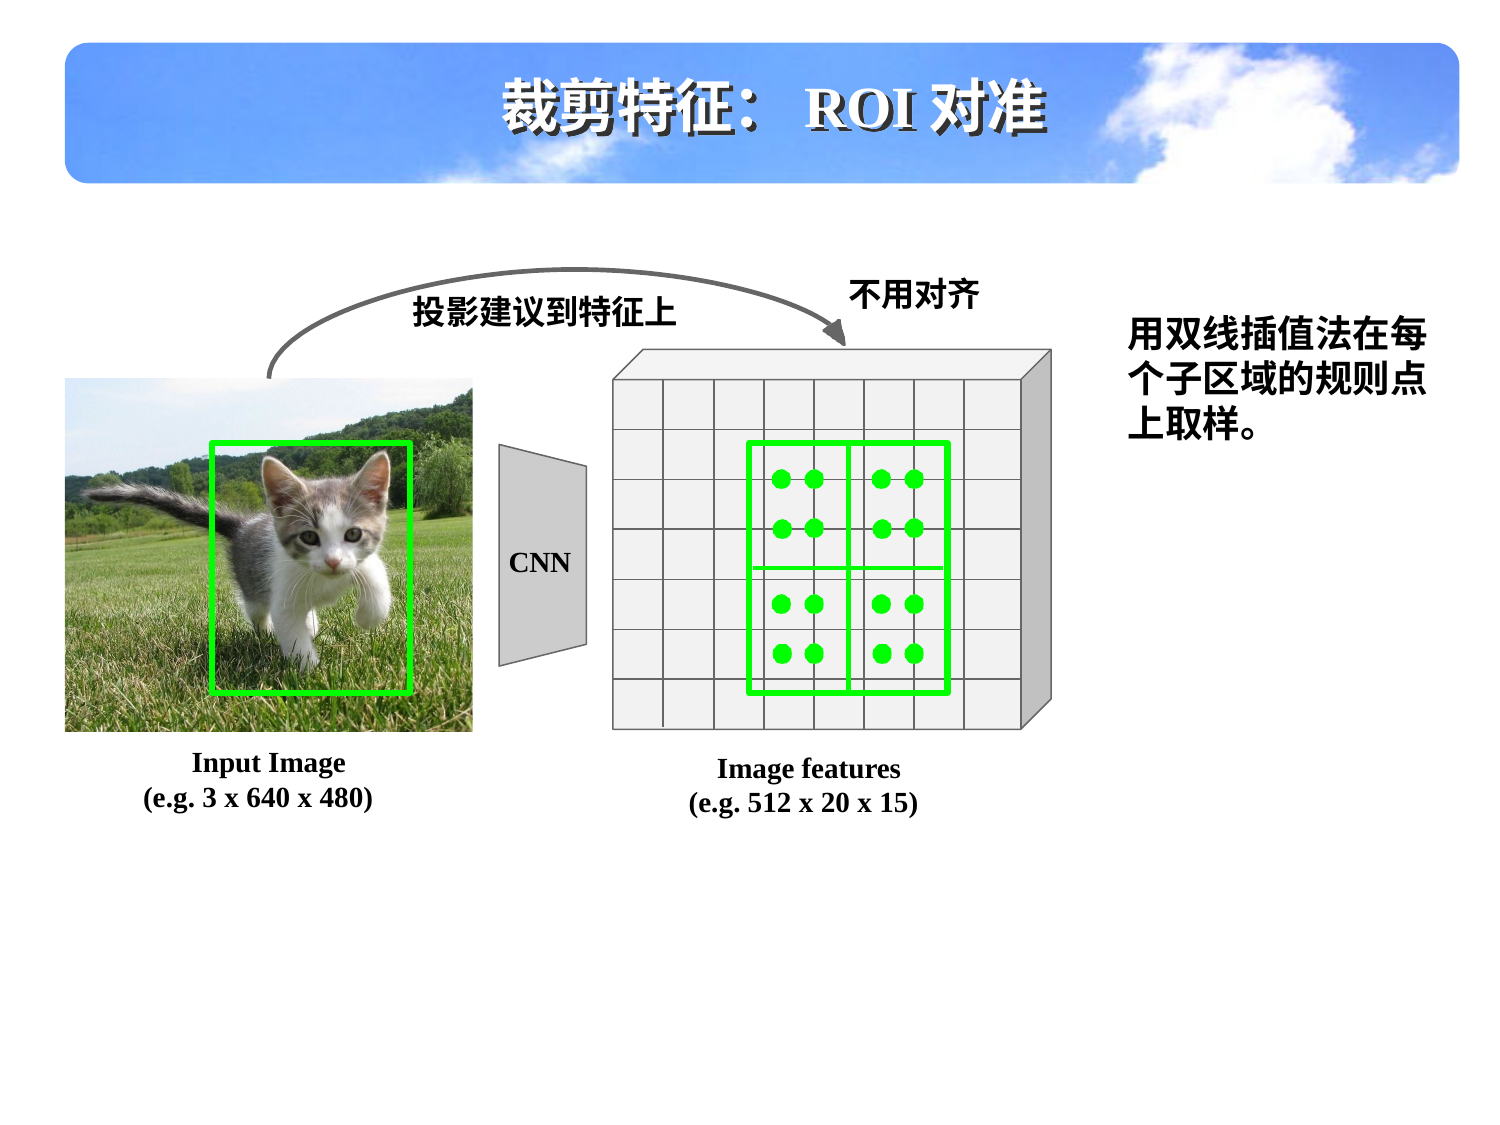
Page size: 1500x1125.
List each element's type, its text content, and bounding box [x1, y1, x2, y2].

text_box 用双线插值法在每个子区域的规则点上取样。 [1113, 303, 1454, 453]
text_box 裁剪特征：ROI对准 [497, 66, 1061, 139]
picture [64, 42, 1460, 184]
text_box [64, 266, 1070, 820]
